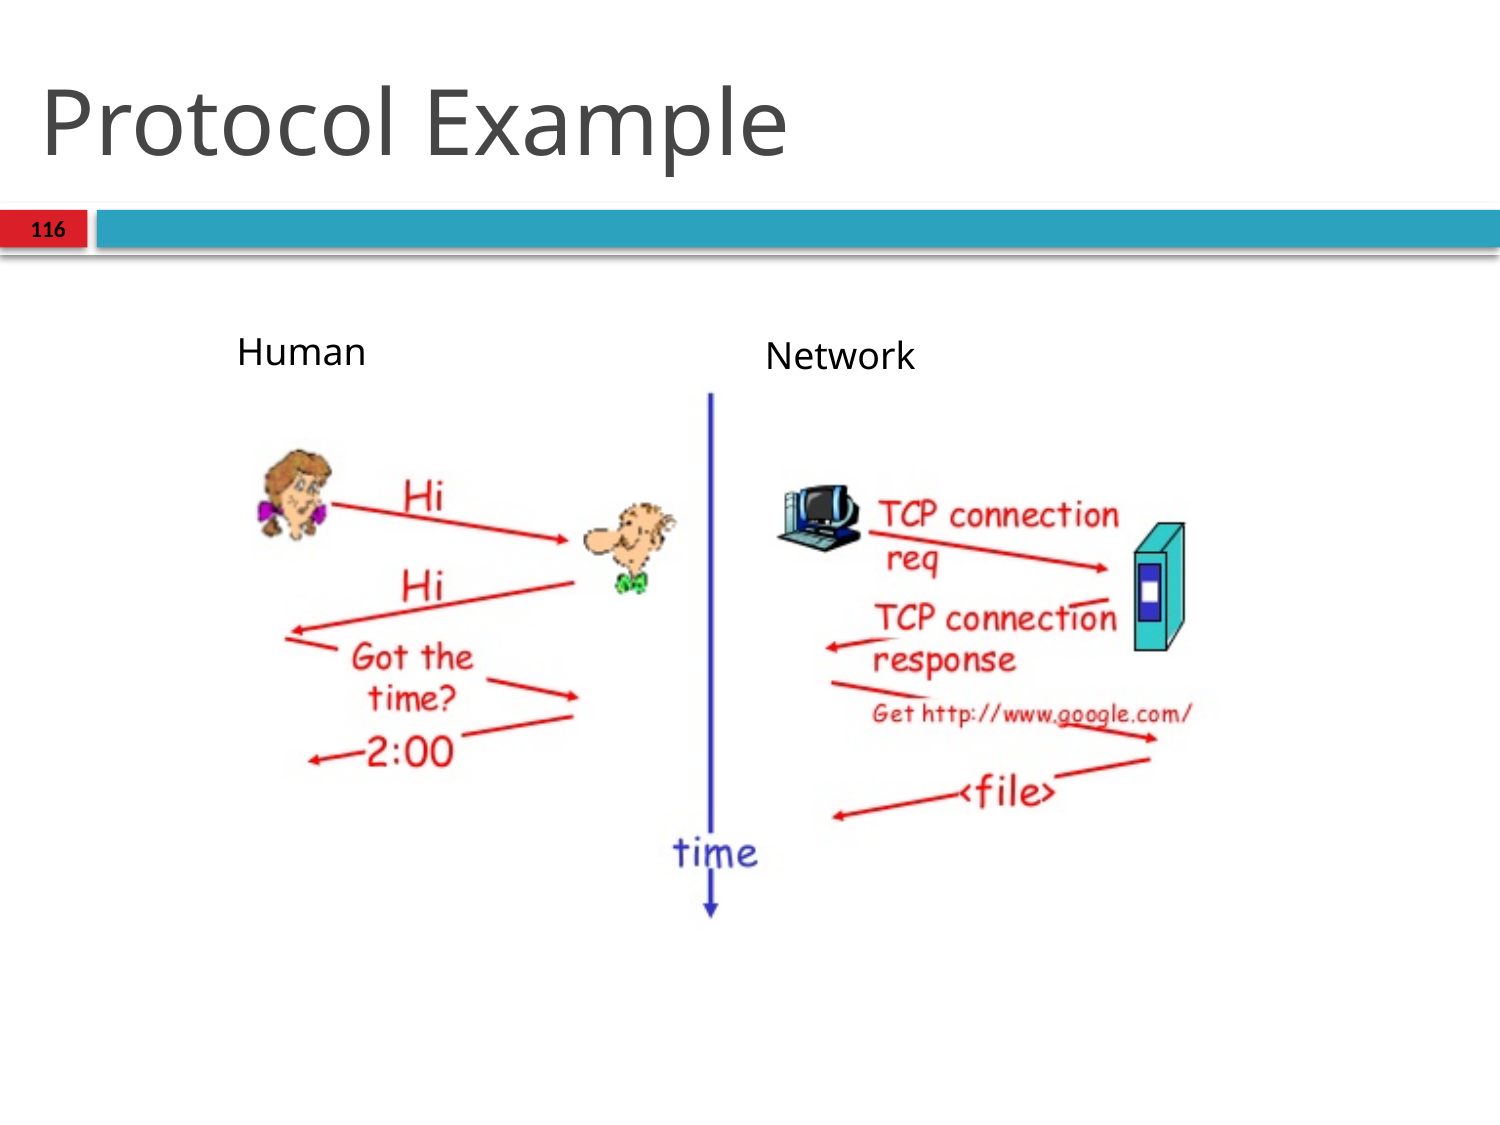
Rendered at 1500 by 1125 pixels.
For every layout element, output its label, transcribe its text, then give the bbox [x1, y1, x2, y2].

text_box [221, 319, 1279, 935]
slide_number 116 [0, 206, 97, 250]
text_box [24, 266, 1475, 838]
title Protocol Example [24, 37, 1475, 200]
